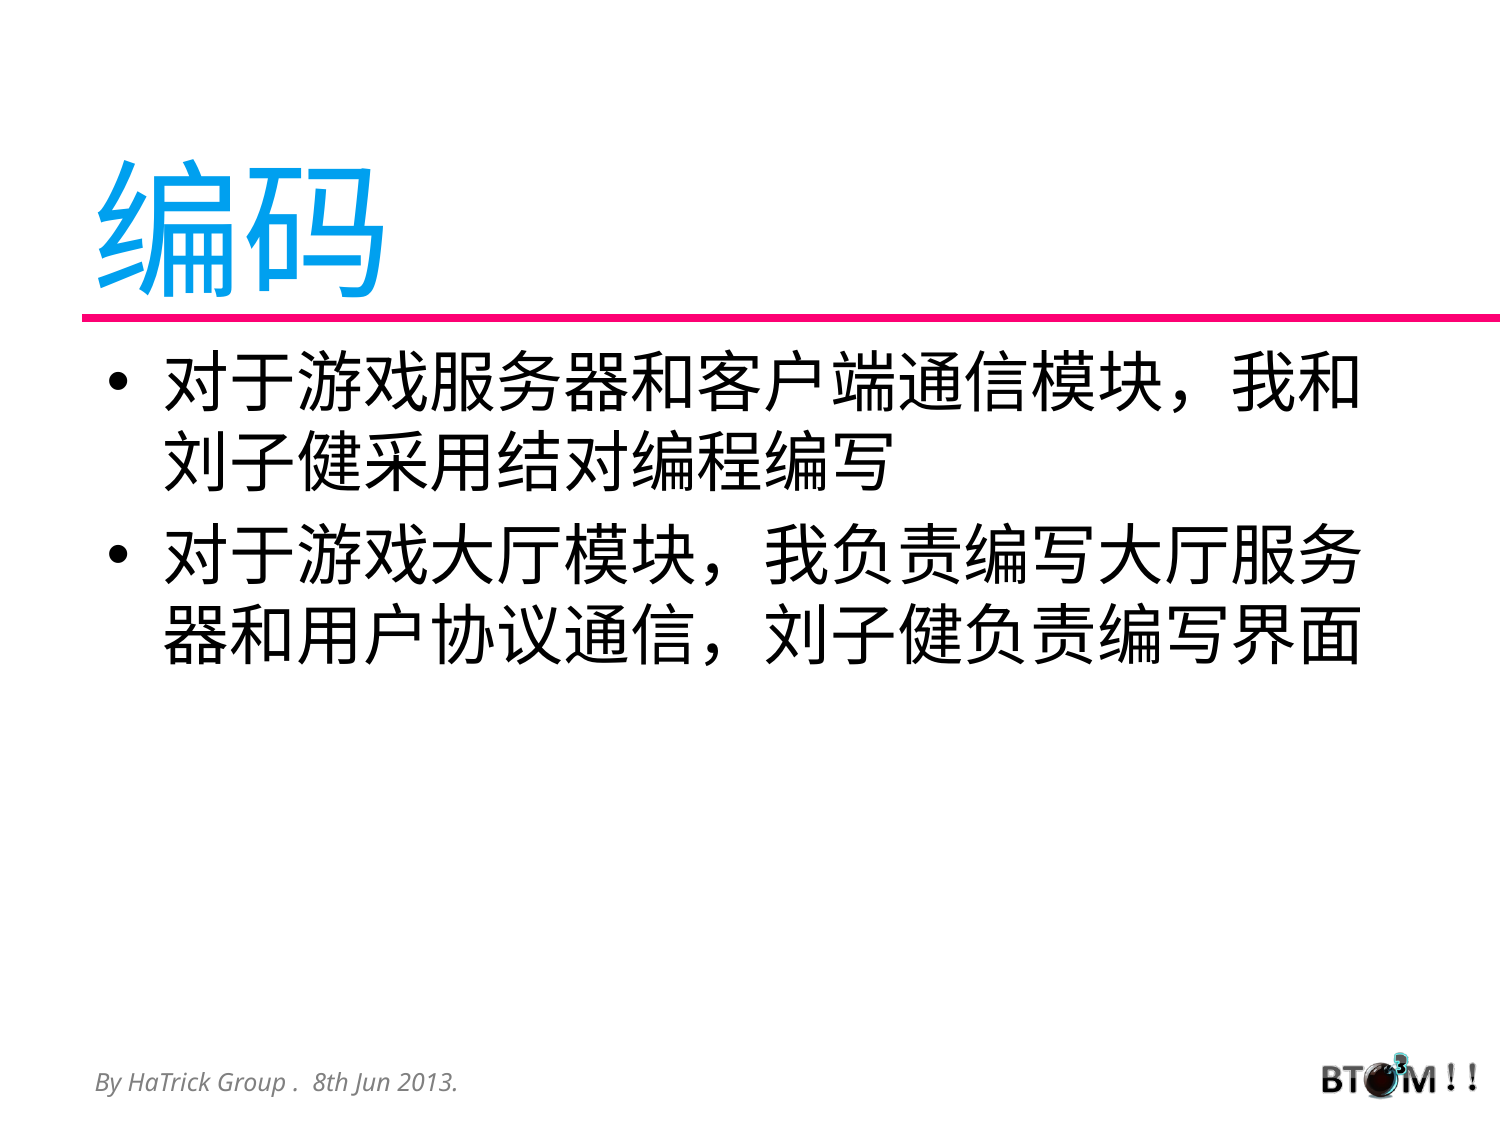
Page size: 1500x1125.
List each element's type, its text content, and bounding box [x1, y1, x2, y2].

text_box By HaTrick Group . 8th Jun 2013. [79, 1058, 506, 1104]
text_box 编码 [92, 137, 394, 324]
list 对于游戏服务器和客户端通信模块，我和刘子健采用结对编程编写 对于游戏大厅模块，我负责编写大厅服务器和用户协议通信，刘子健负责编写界面 [91, 332, 1442, 1043]
picture [1316, 1047, 1483, 1105]
